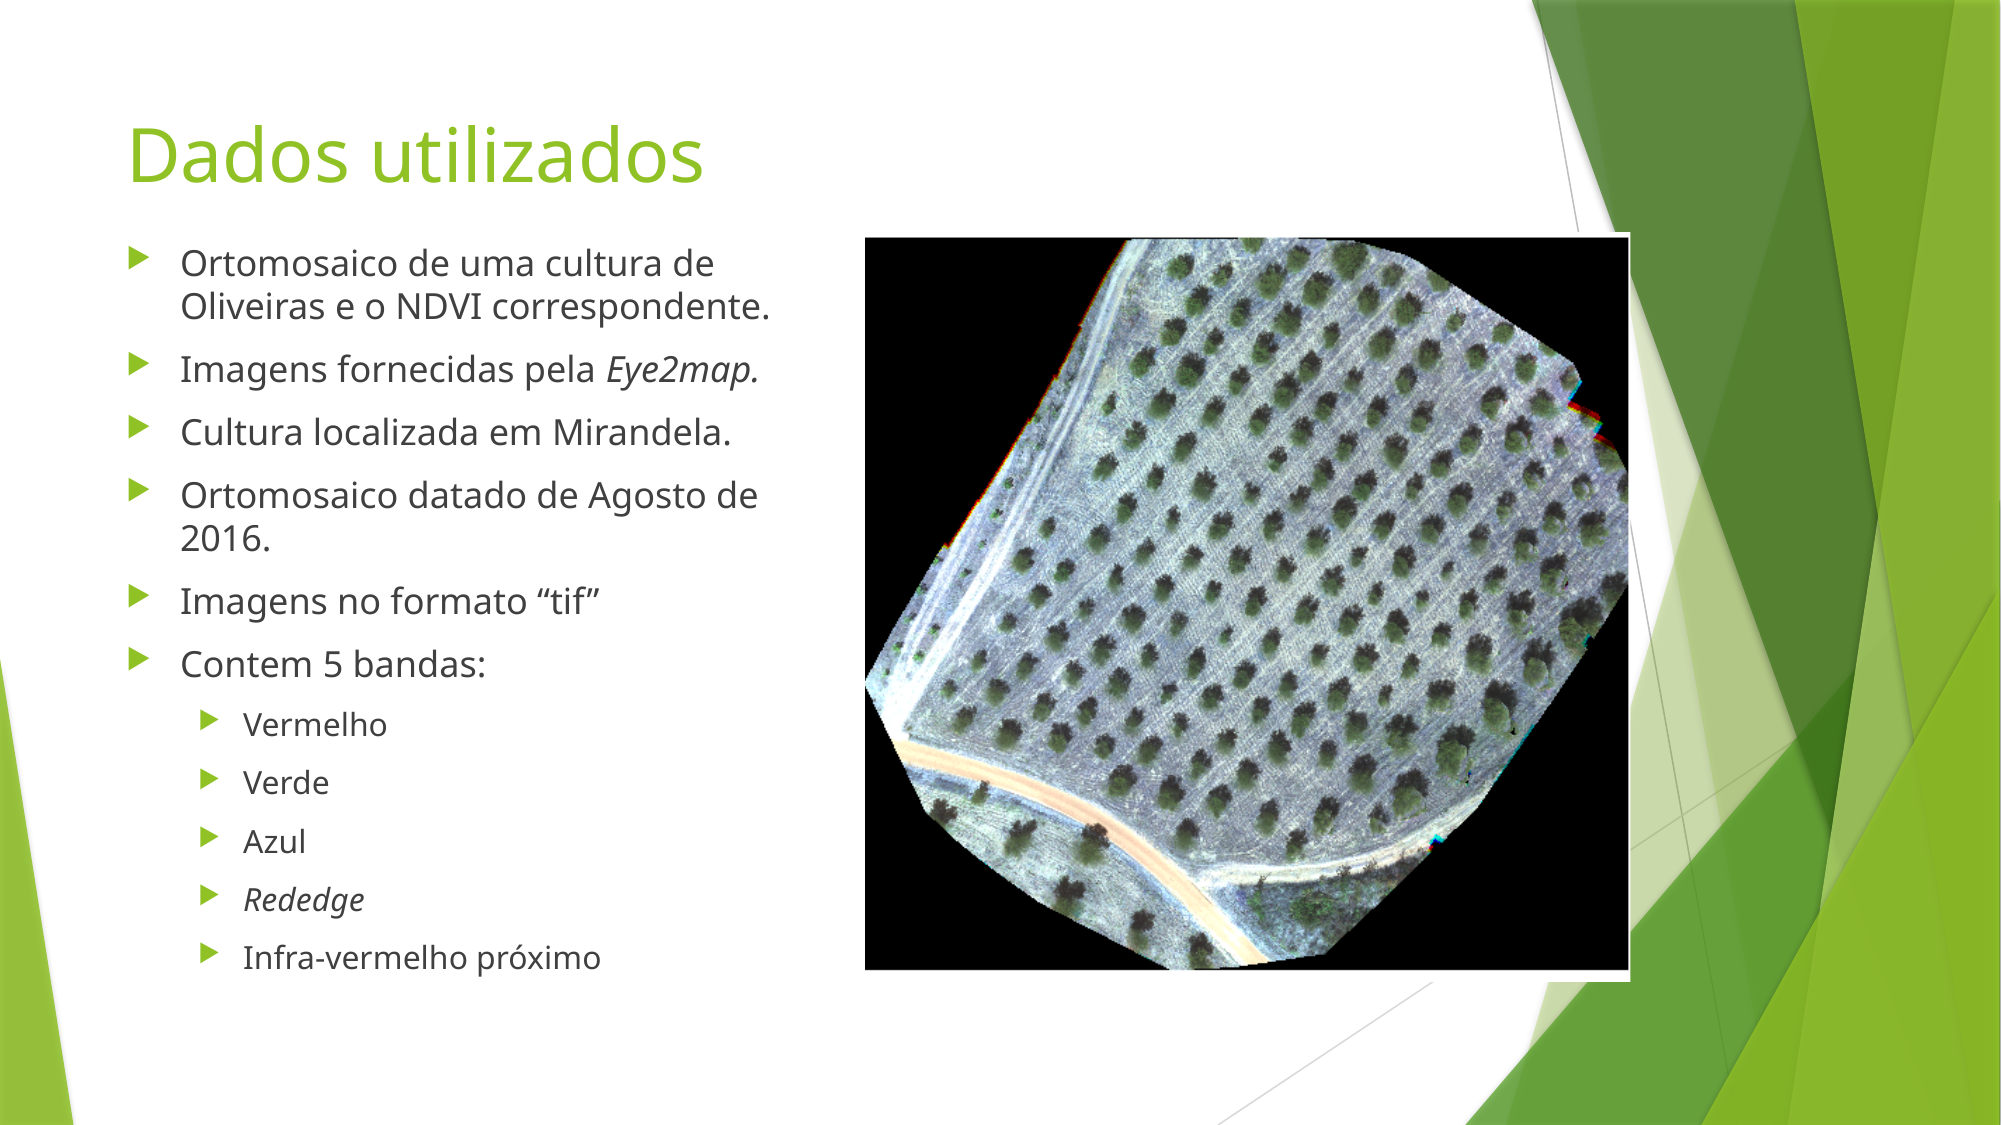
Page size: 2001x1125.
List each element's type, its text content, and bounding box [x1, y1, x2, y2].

list Ortomosaico de uma cultura de Oliveiras e o NDVI correspondente. Imagens fornecidas pela Eye2map. Cultura localizada em Mirandela. Ortomosaico datado de Agosto de 2016. Imagens no formato “tif” Contem 5 bandas: Vermelho Verde Azul Rededge Infra-vermelho próximo [111, 232, 827, 992]
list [864, 232, 1631, 982]
title Dados utilizados [111, 99, 1522, 233]
